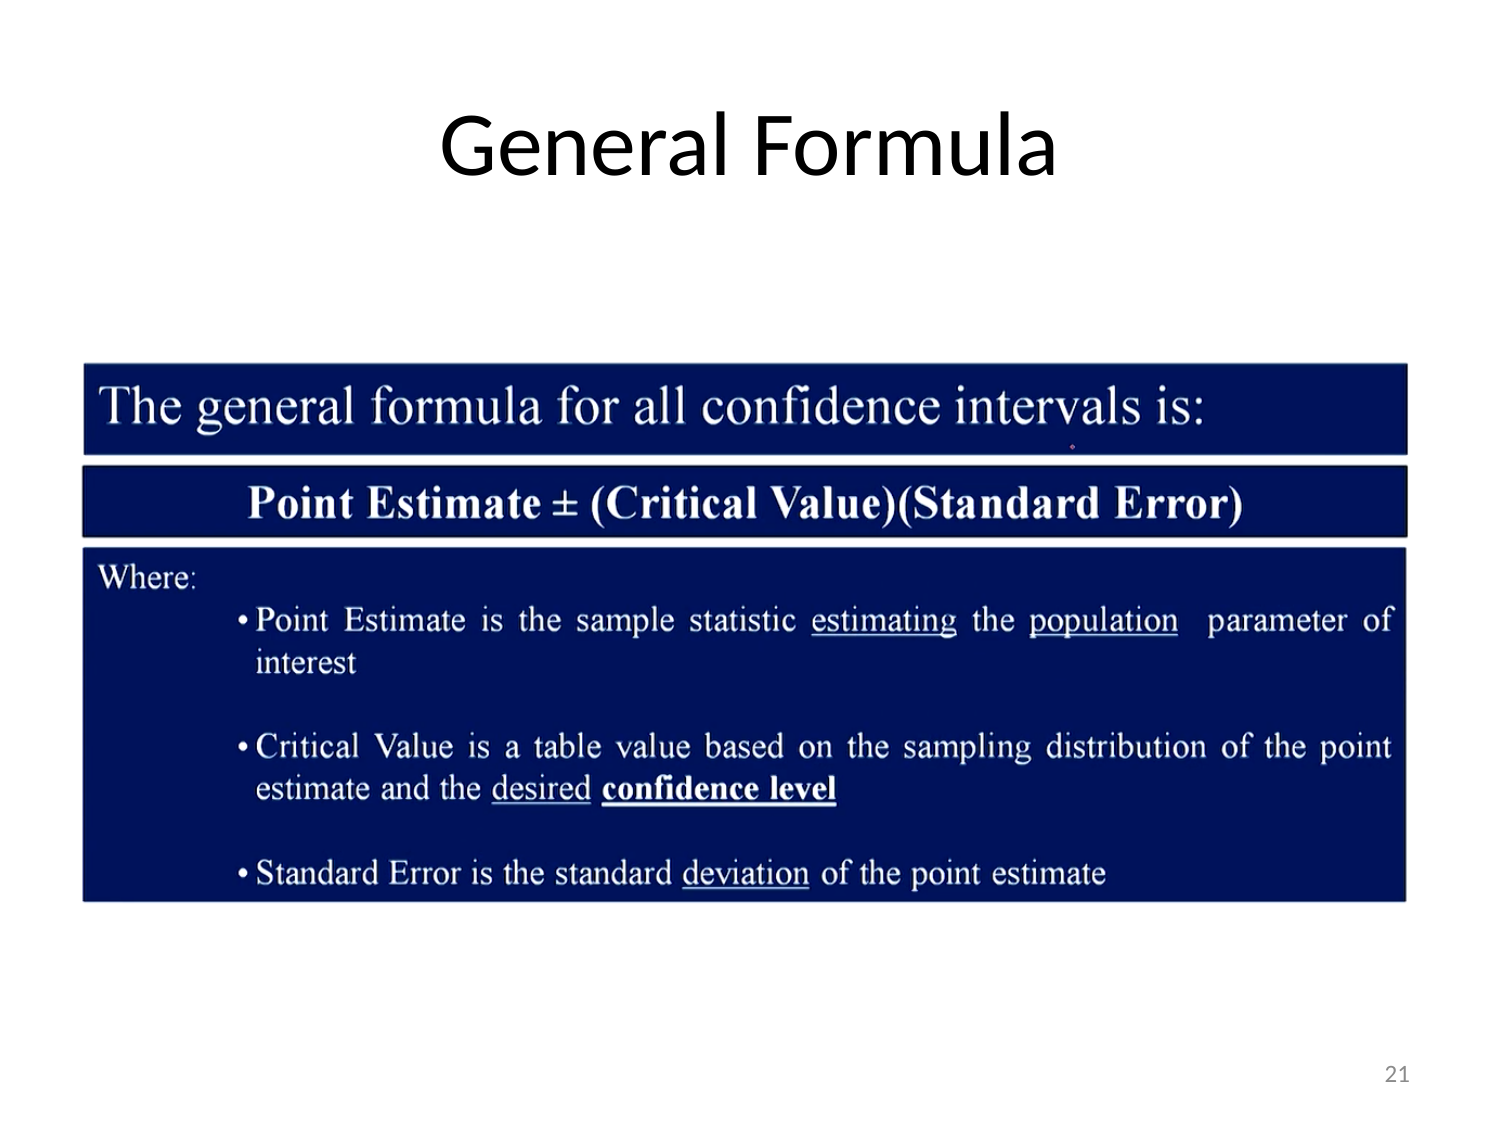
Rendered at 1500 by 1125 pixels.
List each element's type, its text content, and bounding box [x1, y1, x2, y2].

title General Formula [75, 45, 1425, 233]
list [74, 354, 1426, 913]
slide_number 21 [1074, 1042, 1425, 1103]
